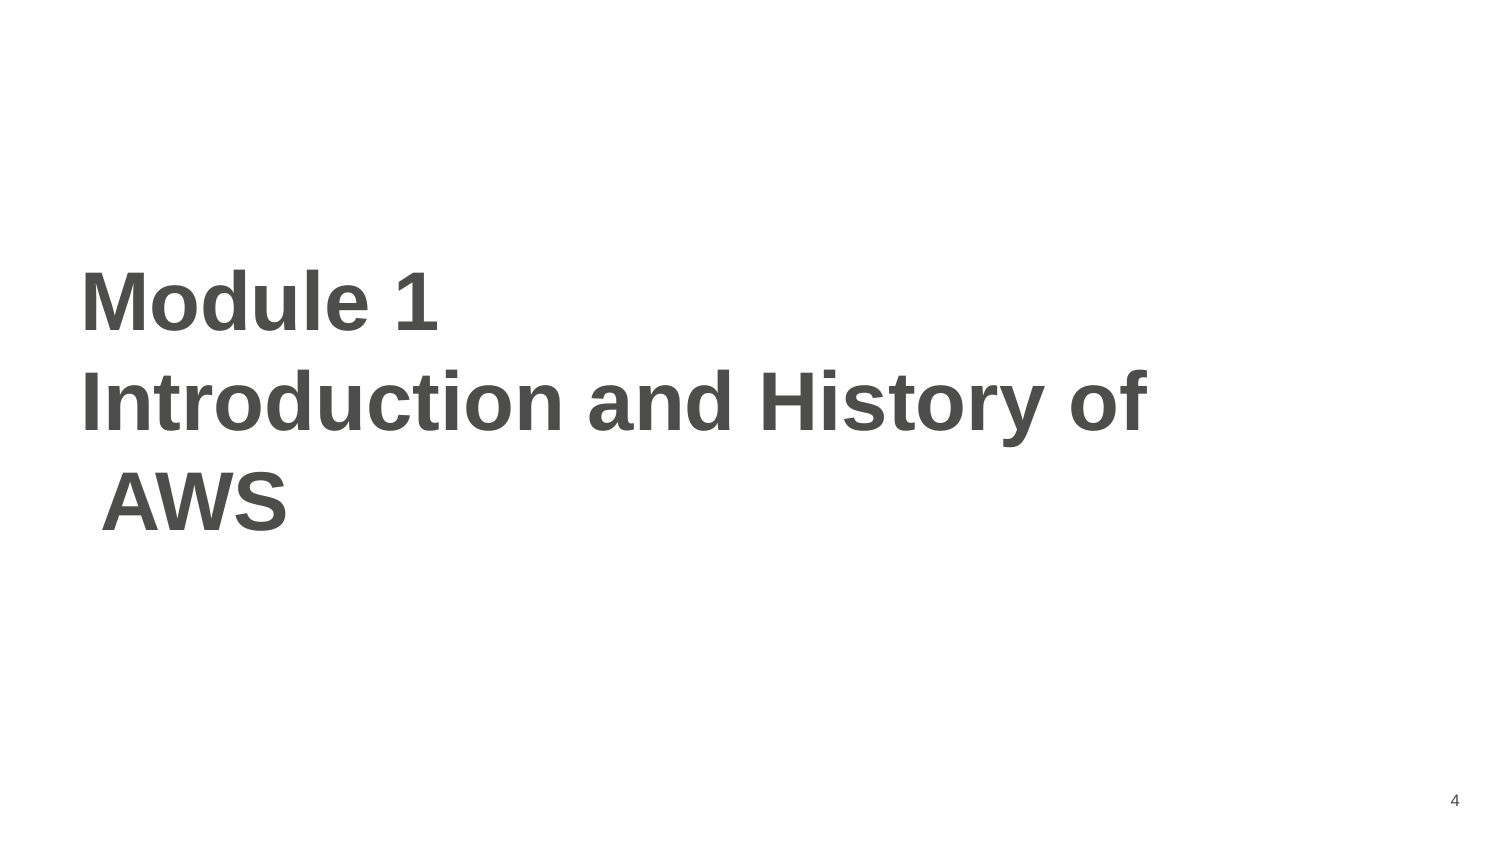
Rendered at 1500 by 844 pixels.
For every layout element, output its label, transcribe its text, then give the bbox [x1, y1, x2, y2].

text_box ‹#› [1444, 789, 1467, 811]
title Module 1 Introduction and History of AWS [77, 245, 1151, 548]
